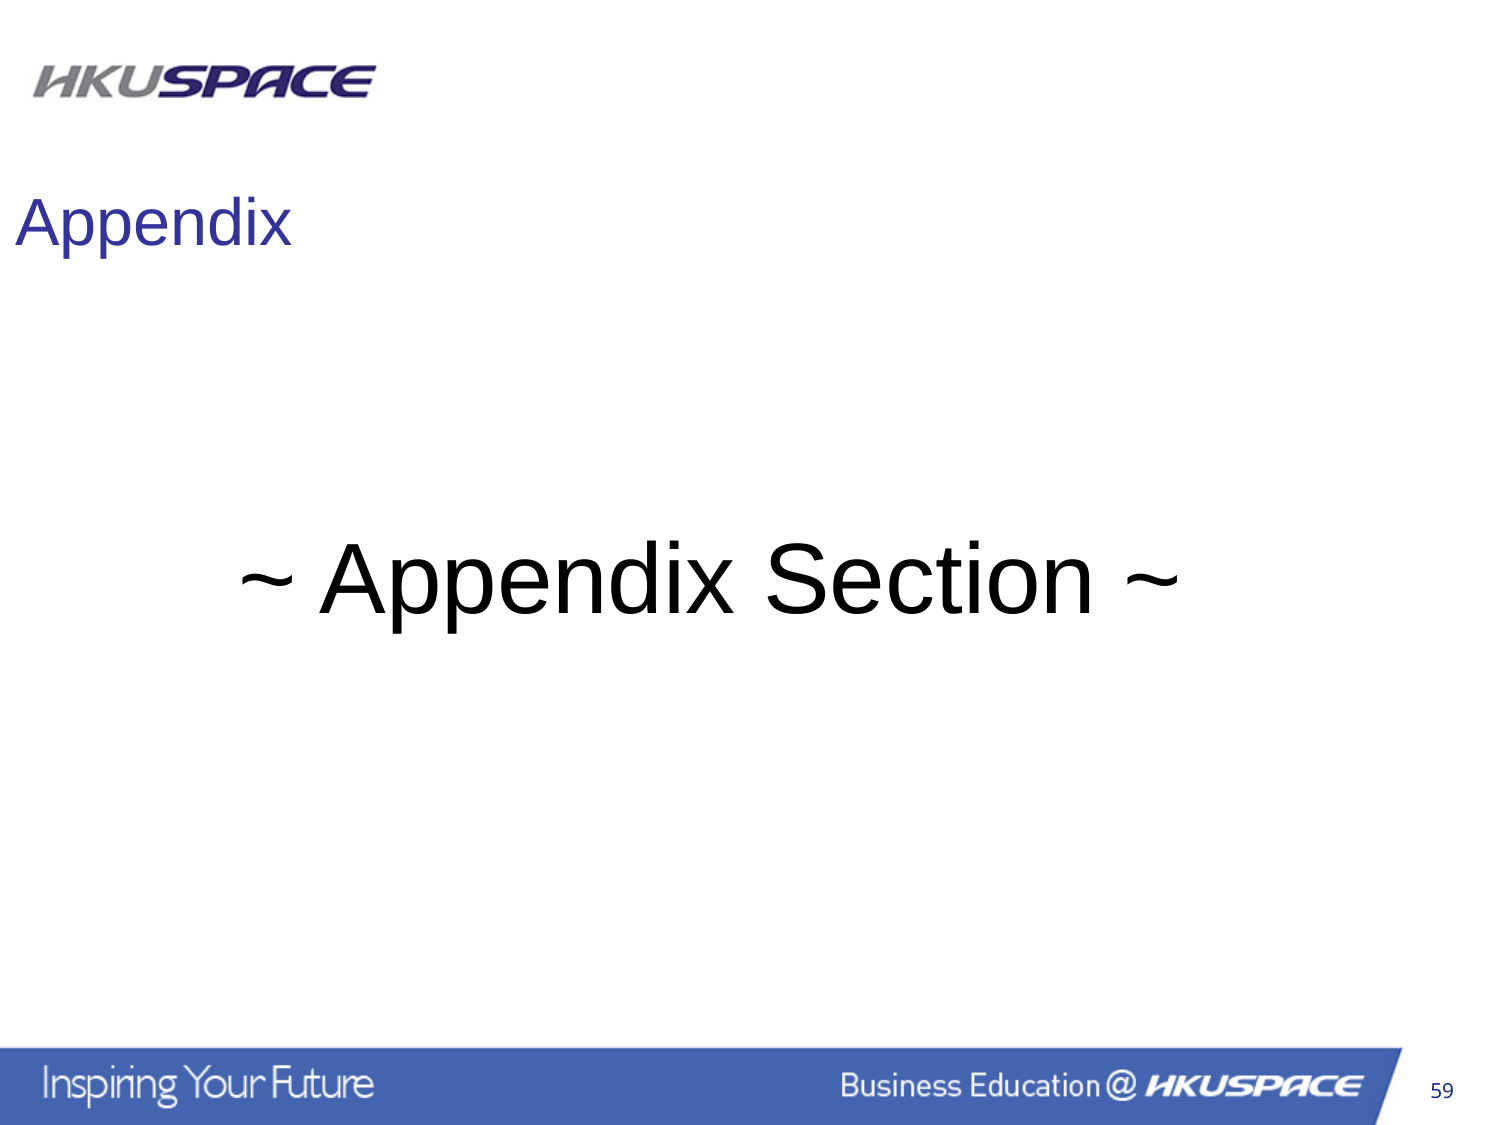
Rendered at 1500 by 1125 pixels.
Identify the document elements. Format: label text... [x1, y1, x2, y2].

text_box ~ Appendix Section ~ [223, 505, 1199, 641]
slide_number 59 [1415, 1070, 1499, 1125]
title Appendix [0, 101, 1325, 266]
text_box [64, 278, 1483, 657]
picture [0, 0, 1500, 1125]
